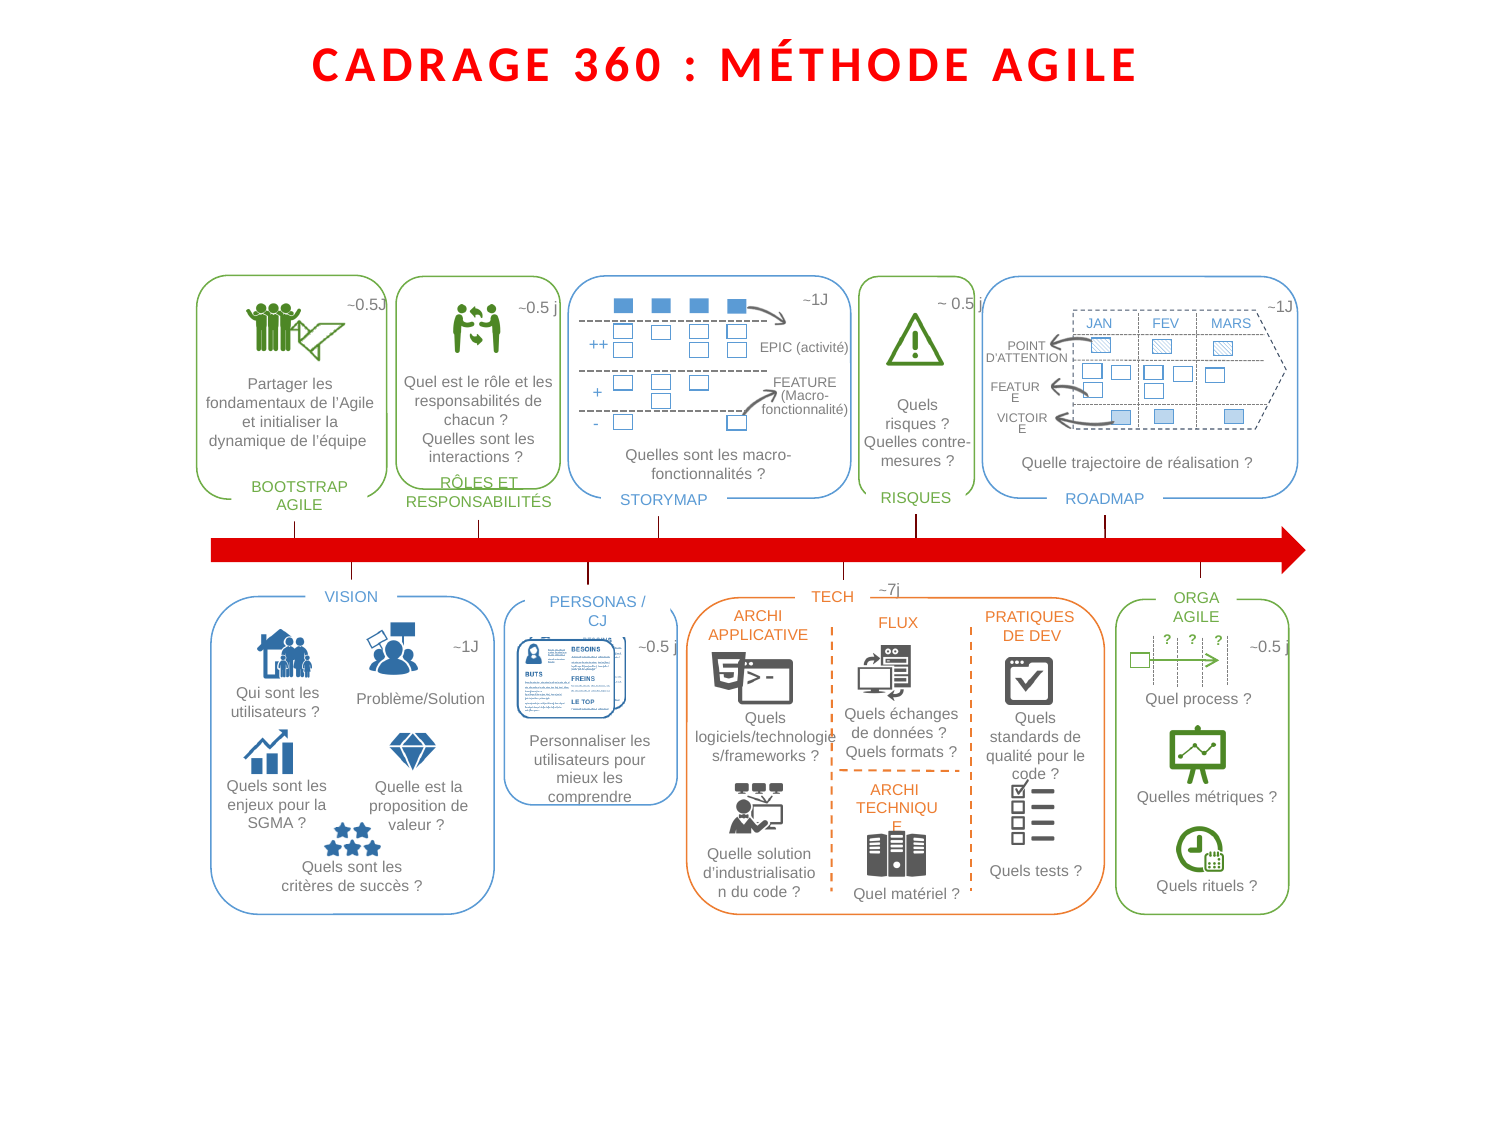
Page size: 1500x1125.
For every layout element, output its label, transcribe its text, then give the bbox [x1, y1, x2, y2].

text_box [189, 275, 379, 523]
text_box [381, 276, 576, 520]
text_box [191, 579, 513, 915]
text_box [961, 309, 977, 444]
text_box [575, 275, 871, 517]
text_box [210, 538, 1200, 563]
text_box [982, 276, 1309, 516]
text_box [684, 571, 1121, 915]
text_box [1126, 580, 1306, 915]
text_box Cadrage 360 : méthode agile [298, 30, 1152, 100]
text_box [873, 276, 980, 515]
text_box [1201, 526, 1306, 575]
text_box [517, 584, 679, 815]
